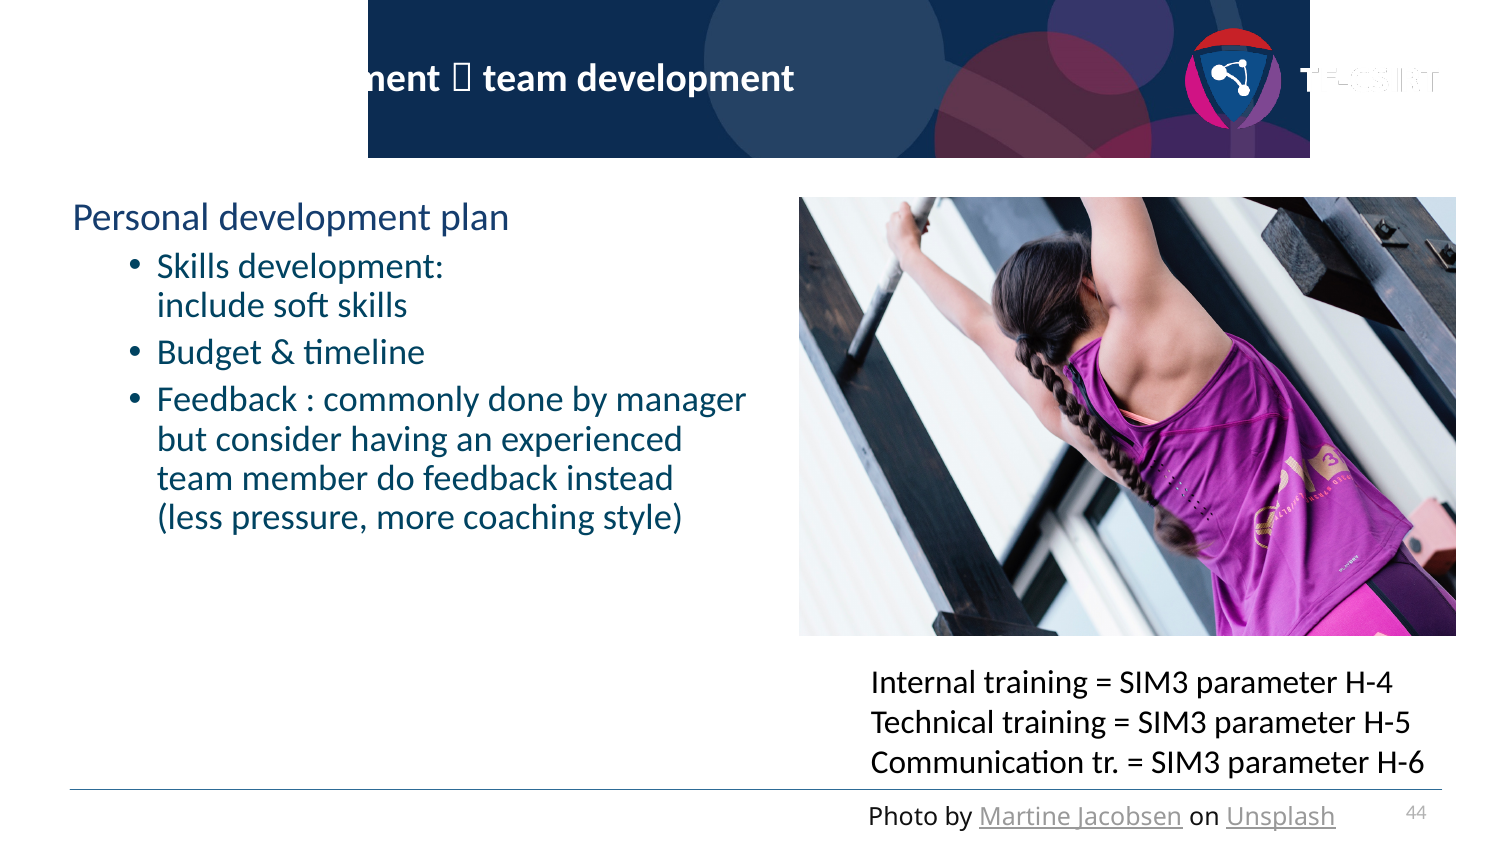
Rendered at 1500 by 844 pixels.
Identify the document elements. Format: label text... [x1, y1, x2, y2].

picture [368, 0, 1439, 158]
list Personal development plan Skills development: include soft skills Budget & timeline Feedback : commonly done by manager but consider having an experienced team member do feedback instead (less pressure, more coaching style) [57, 188, 1442, 789]
slide_number 44 [1104, 788, 1442, 834]
text_box Photo by Martine Jacobsen on Unsplash [853, 792, 1351, 842]
text_box Internal training = SIM3 parameter H-4 Technical training = SIM3 parameter H-5 Communication tr. = SIM3 parameter H-6 [856, 652, 1441, 788]
picture [799, 197, 1456, 636]
title Personal development  team development [57, 21, 1114, 136]
